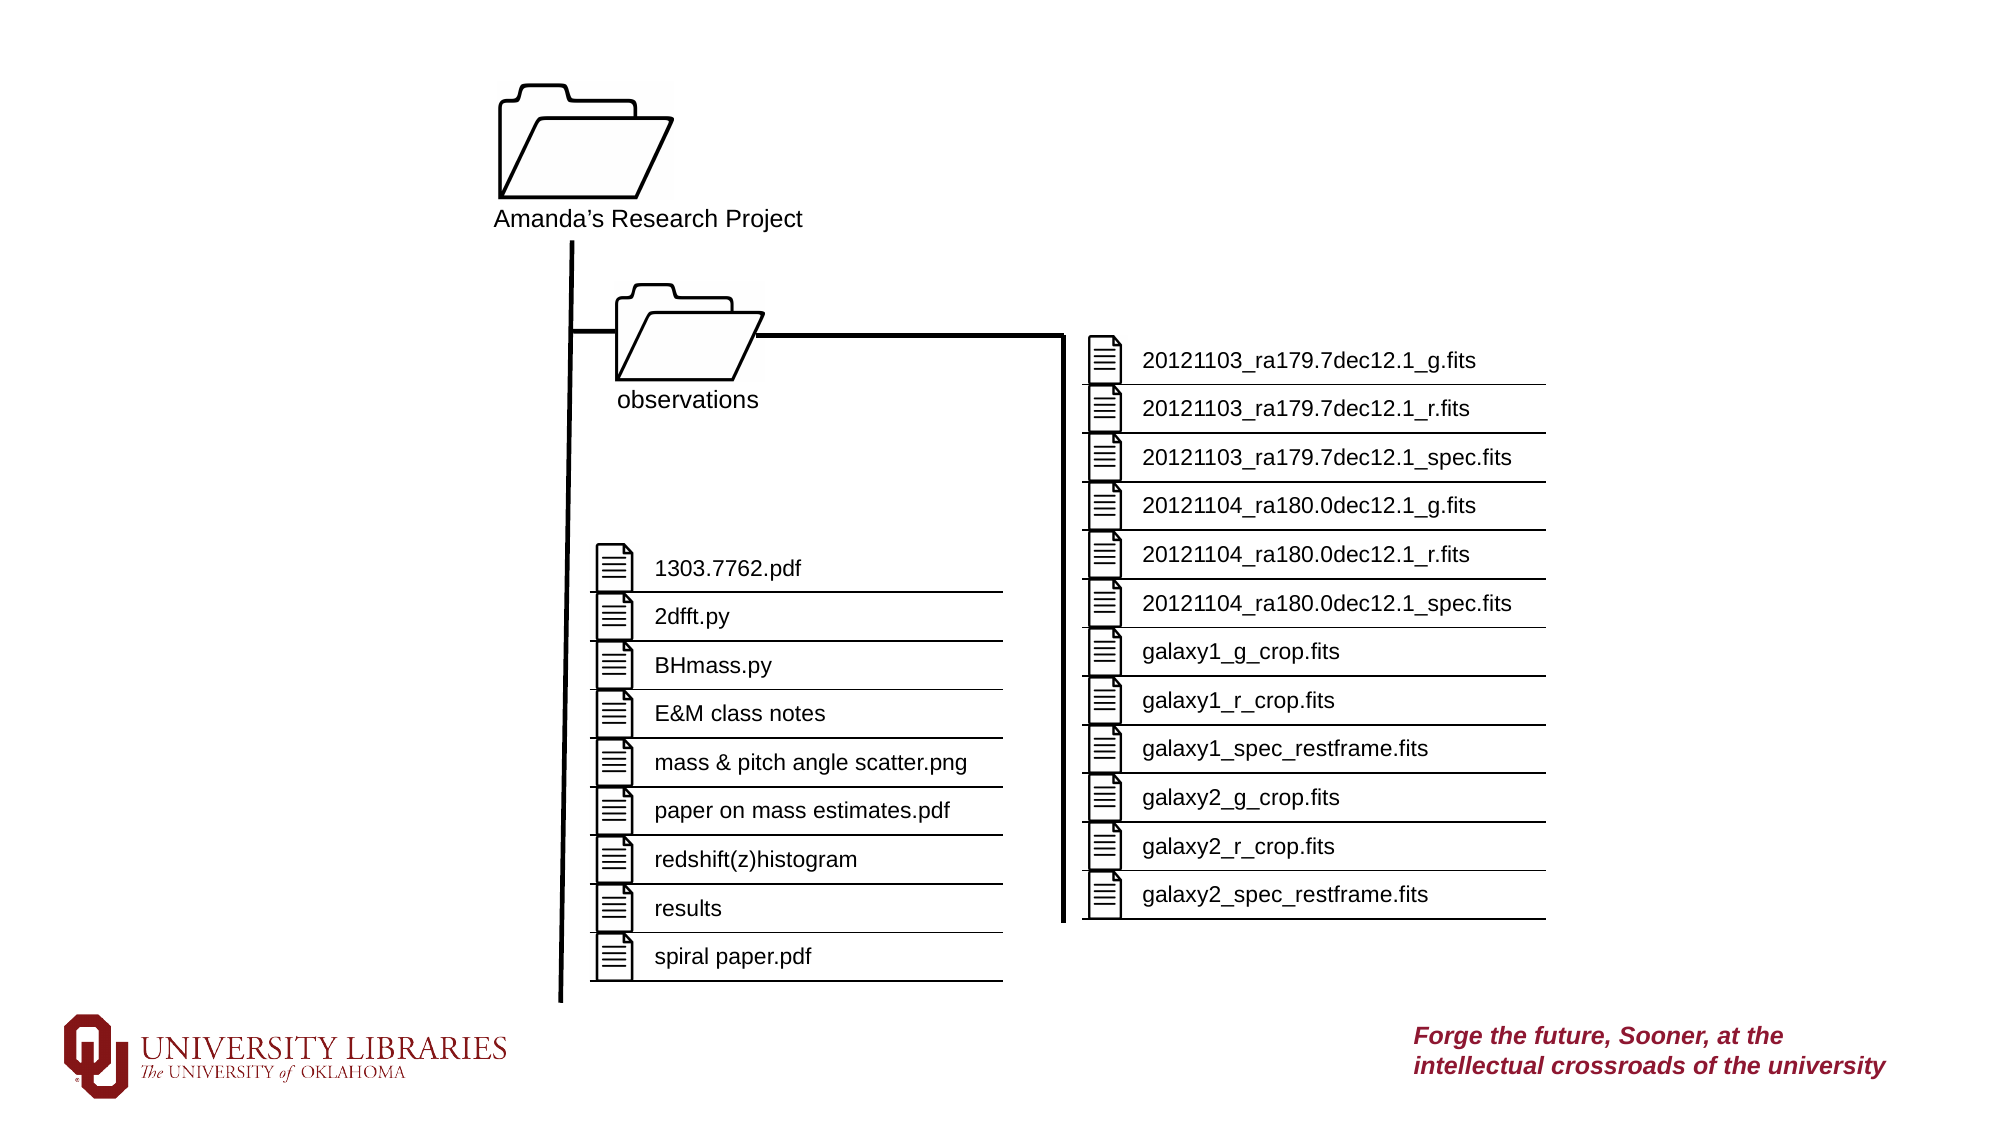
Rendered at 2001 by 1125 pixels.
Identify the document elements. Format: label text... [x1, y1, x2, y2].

table_cell mass & pitch angle scatter.png [640, 739, 1003, 786]
text_box Amanda’s Research Project [478, 195, 844, 240]
table_cell redshift(z)histogram [640, 836, 1003, 883]
text_box observations [602, 376, 778, 422]
table_header 20121103_ra179.7dec12.1_g.fits [1127, 336, 1546, 384]
table_cell spiral paper.pdf [640, 933, 1003, 980]
table_cell [590, 593, 640, 640]
table_cell [590, 836, 640, 883]
table_cell [1082, 677, 1127, 724]
picture [614, 281, 765, 382]
table_cell [1082, 774, 1127, 821]
table_cell 20121104_ra180.0dec12.1_r.fits [1127, 531, 1546, 578]
table_cell galaxy1_r_crop.fits [1127, 677, 1546, 724]
table_cell [1082, 483, 1127, 529]
table_cell [1082, 580, 1127, 627]
table_cell [590, 933, 640, 980]
table_cell [590, 885, 640, 932]
table_cell E&M class notes [640, 690, 1003, 737]
table_cell [1082, 726, 1127, 772]
table_cell galaxy2_spec_restframe.fits [1127, 871, 1546, 918]
table_cell 20121103_ra179.7dec12.1_spec.fits [1127, 434, 1546, 481]
table_cell [1082, 628, 1127, 675]
table_cell results [640, 885, 1003, 932]
table_cell 20121104_ra180.0dec12.1_spec.fits [1127, 580, 1546, 627]
table_cell galaxy2_r_crop.fits [1127, 823, 1546, 870]
table_cell paper on mass estimates.pdf [640, 788, 1003, 834]
table_header 1303.7762.pdf [640, 544, 1003, 591]
table_cell [1082, 871, 1127, 918]
table_cell 2dfft.py [640, 593, 1003, 640]
table_cell [590, 739, 640, 786]
table_cell 20121103_ra179.7dec12.1_r.fits [1127, 385, 1546, 432]
picture [41, 988, 532, 1112]
table_cell 20121104_ra180.0dec12.1_g.fits [1127, 483, 1546, 529]
table_cell [590, 788, 640, 834]
table_cell galaxy1_g_crop.fits [1127, 628, 1546, 675]
picture [497, 81, 674, 200]
table_cell [590, 690, 640, 737]
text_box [560, 240, 573, 1003]
table_cell BHmass.py [640, 642, 1003, 689]
table_cell [1082, 823, 1127, 870]
table_cell [1082, 385, 1127, 432]
table_cell galaxy2_g_crop.fits [1127, 774, 1546, 821]
table_header [1082, 336, 1127, 384]
table_cell [590, 642, 640, 689]
table_header [590, 544, 640, 591]
table_cell [1082, 531, 1127, 578]
table_cell [1082, 434, 1127, 481]
table_cell galaxy1_spec_restframe.fits [1127, 726, 1546, 772]
